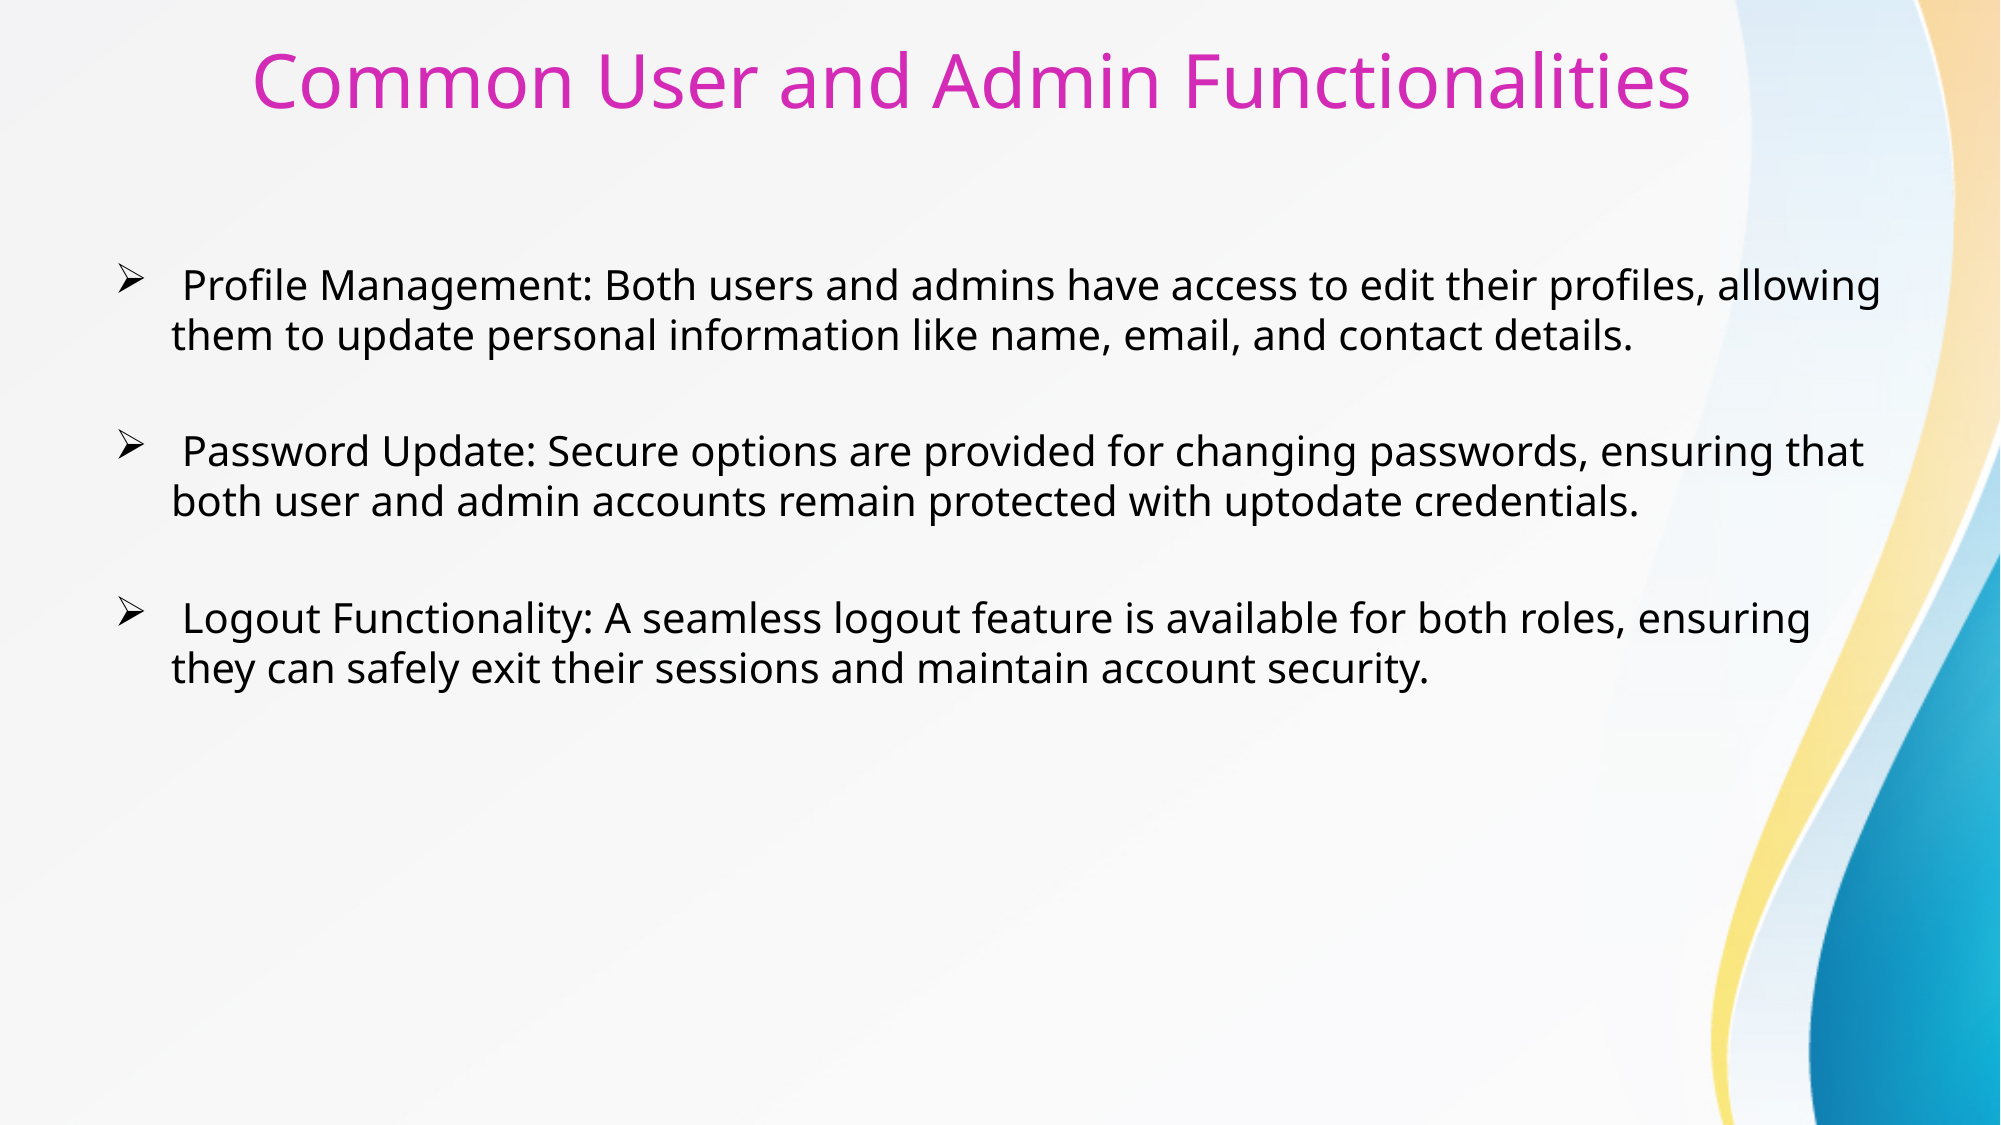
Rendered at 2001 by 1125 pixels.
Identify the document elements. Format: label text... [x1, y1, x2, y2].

picture [0, 0, 2001, 1125]
list Profile Management: Both users and admins have access to edit their profiles, allowing them to update personal information like name, email, and contact details. Password Update: Secure options are provided for changing passwords, ensuring that both user and admin accounts remain protected with uptodate credentials. Logout Functionality: A seamless logout feature is available for both roles, ensuring they can safely exit their sessions and maintain account security. [99, 192, 1901, 781]
title Common User and Admin Functionalities [99, 30, 1901, 127]
